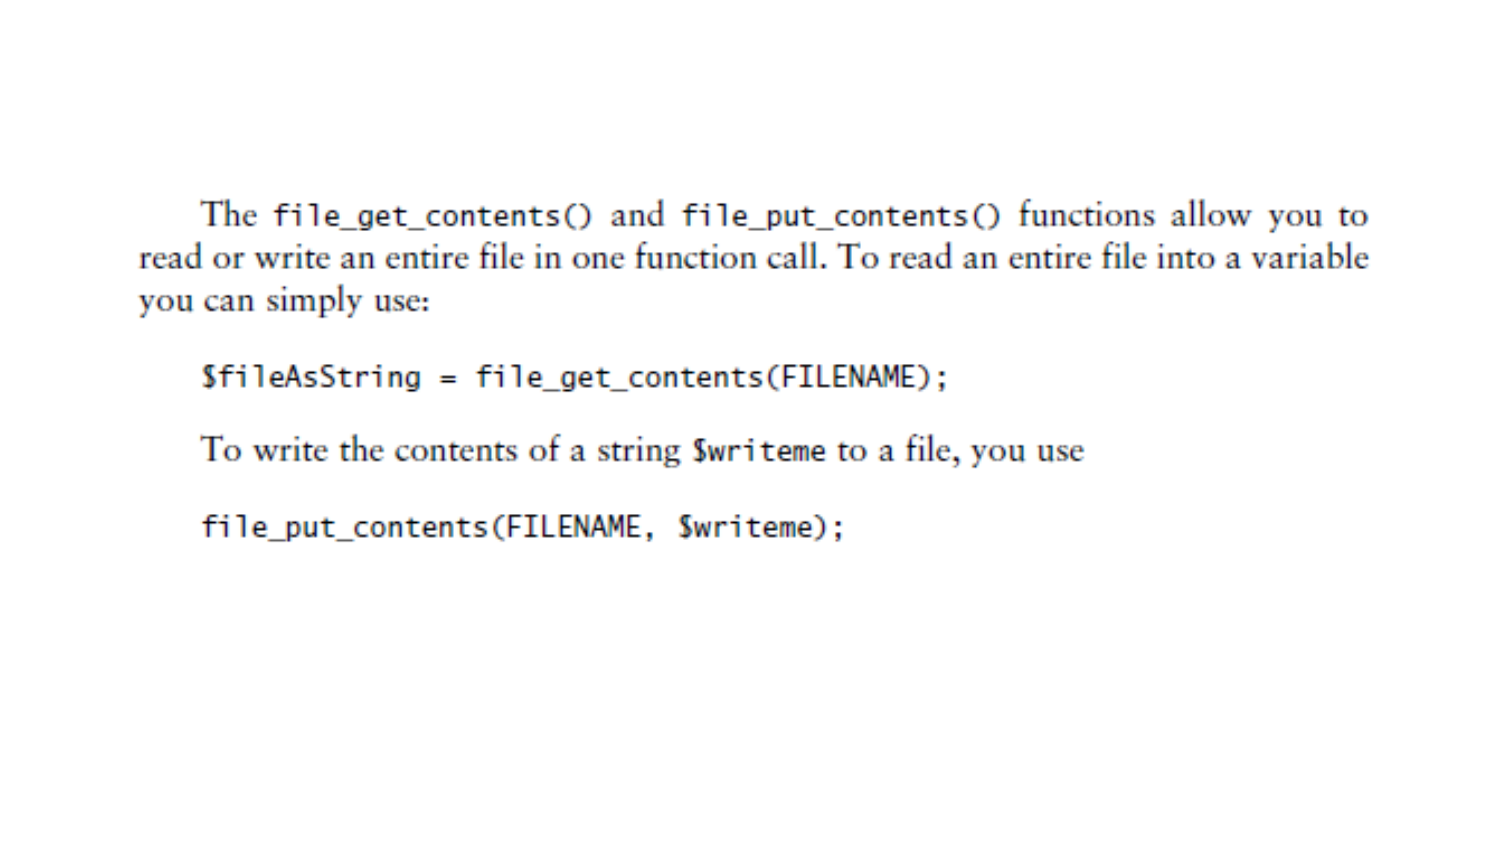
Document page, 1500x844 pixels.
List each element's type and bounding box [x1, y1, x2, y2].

picture [87, 184, 1400, 569]
